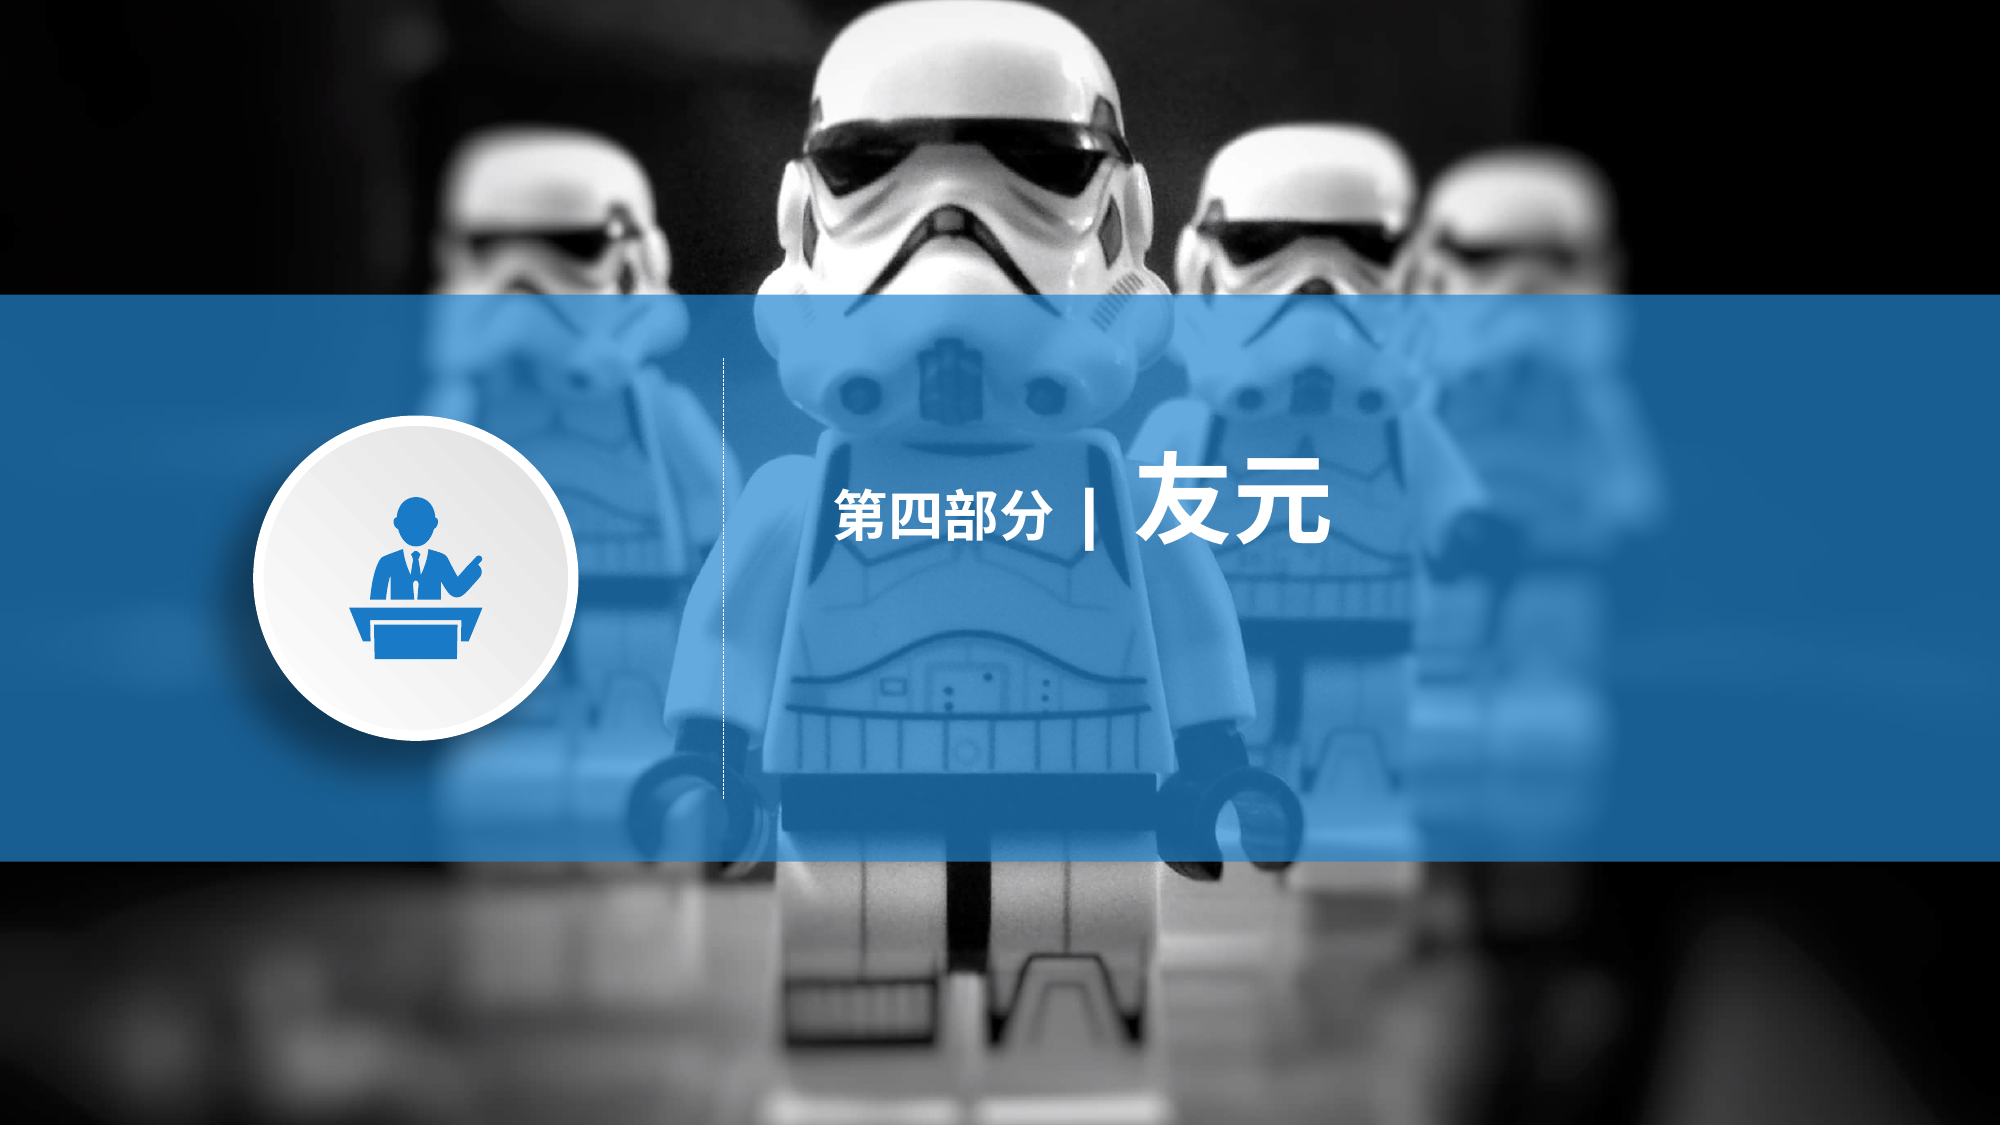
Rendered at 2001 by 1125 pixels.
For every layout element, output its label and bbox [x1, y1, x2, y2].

picture [0, 0, 2000, 1125]
text_box [258, 420, 574, 736]
